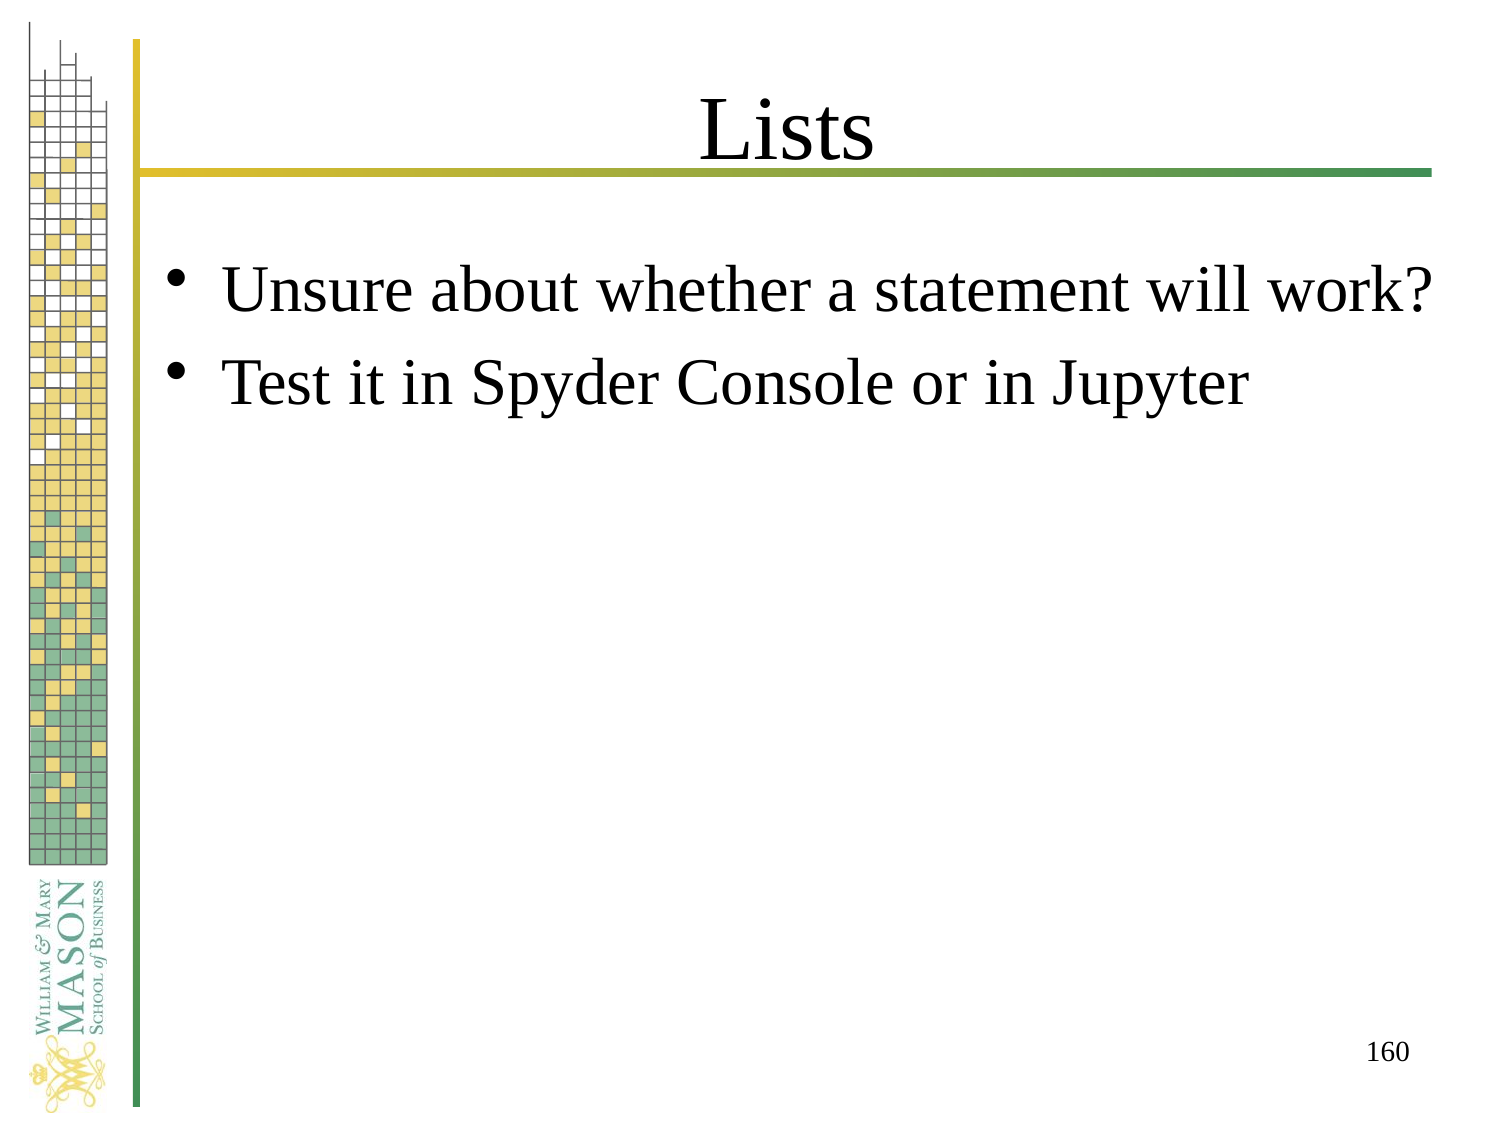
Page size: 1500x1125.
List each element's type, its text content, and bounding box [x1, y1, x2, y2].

list Unsure about whether a statement will work? Test it in Spyder Console or in Jupyter [150, 237, 1453, 1005]
title Lists [150, 45, 1425, 200]
slide_number 160 [1048, 1024, 1426, 1103]
table_cell Greater than [29, 879, 107, 1113]
